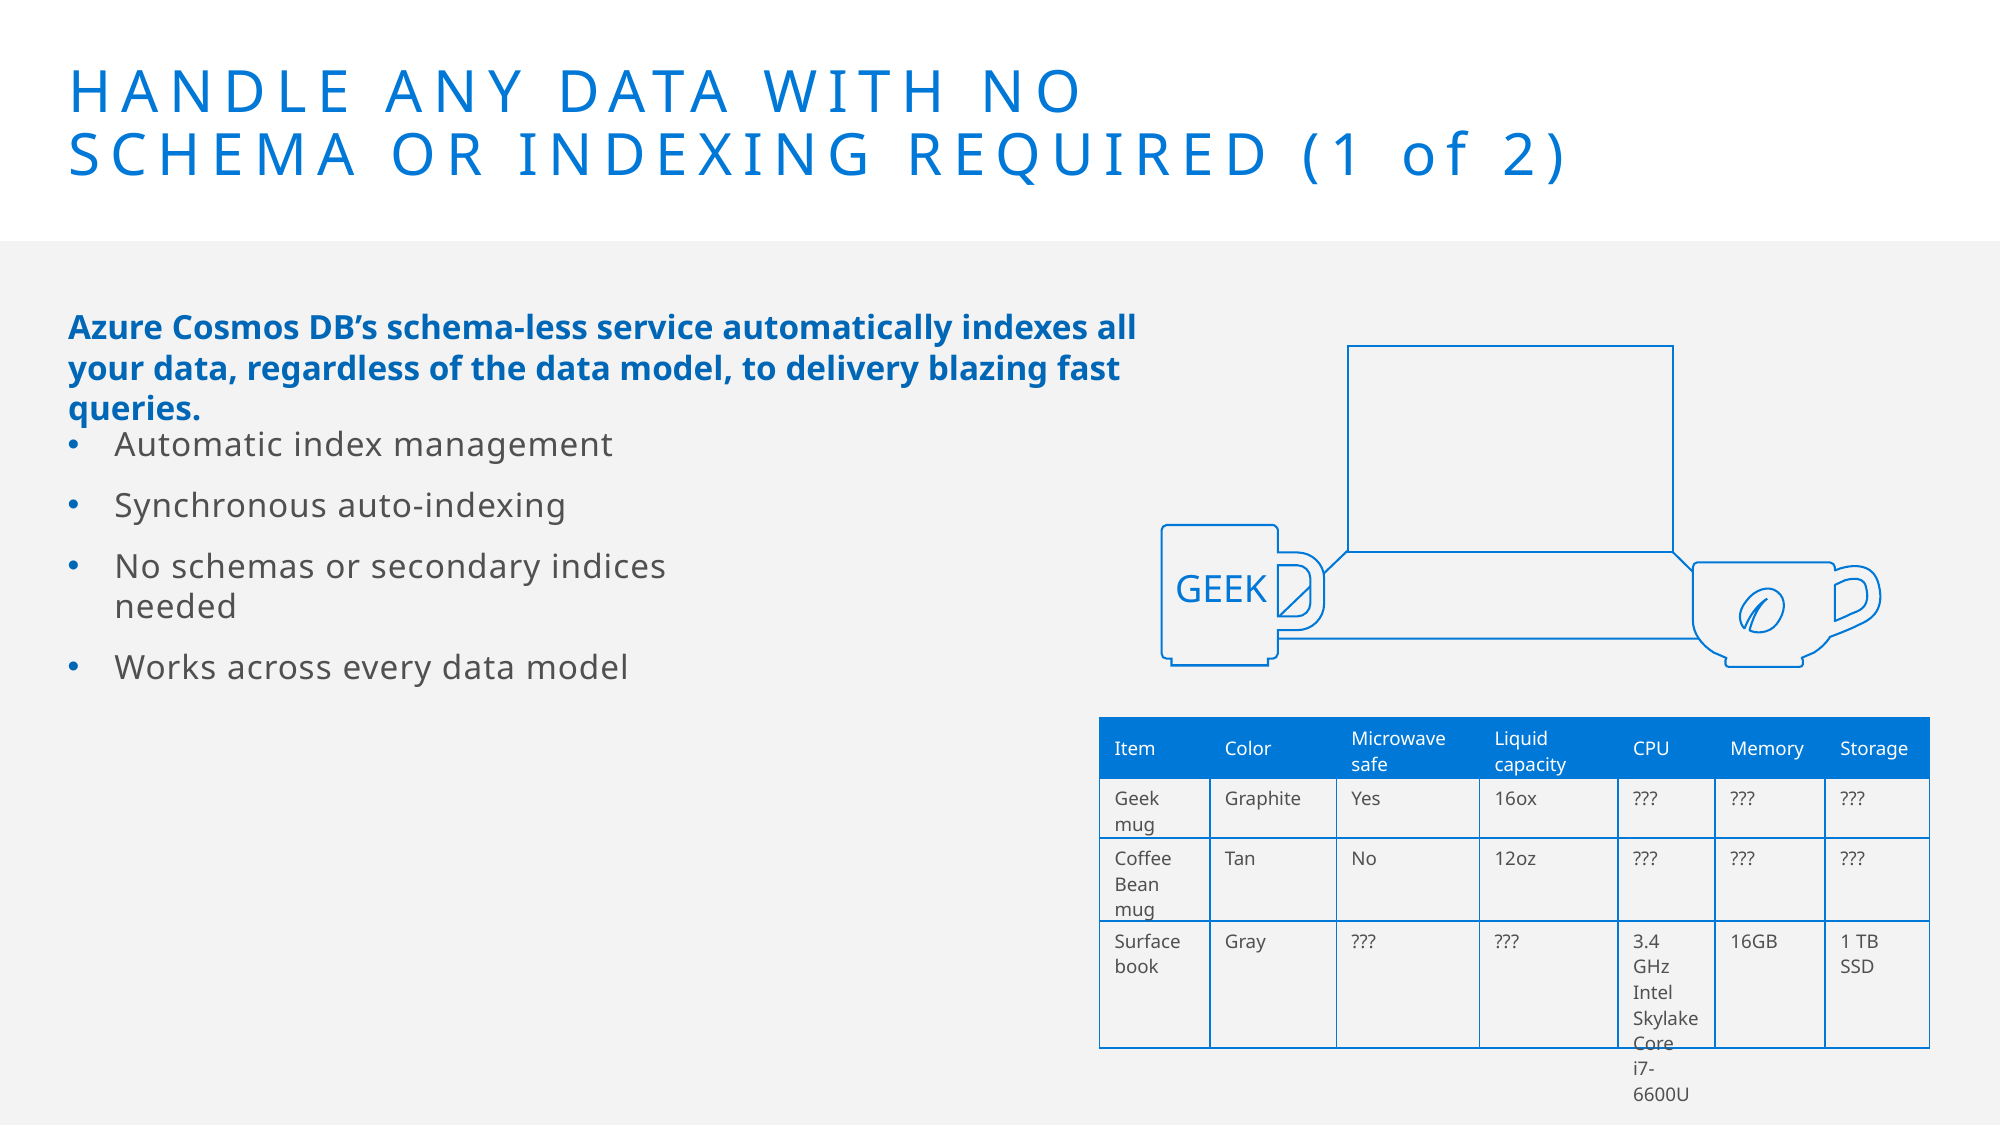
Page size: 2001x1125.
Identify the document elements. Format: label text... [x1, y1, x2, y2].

table_cell Coffee Bean mug [1100, 838, 1210, 921]
table_cell Tan [1210, 838, 1336, 921]
table_cell ??? [1825, 778, 1929, 838]
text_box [1148, 345, 1881, 667]
table_cell 12oz [1480, 838, 1618, 921]
table_cell ??? [1715, 778, 1825, 838]
table_header Microwave safe [1336, 718, 1480, 778]
table_header Memory [1715, 718, 1825, 778]
list Automatic index management Synchronous auto-indexing No schemas or secondary indices needed Works across every data model [43, 408, 822, 664]
table_header Liquid capacity [1480, 718, 1618, 778]
table_header Item [1100, 718, 1210, 778]
table_cell ??? [1618, 838, 1715, 921]
table_cell Surface book [1100, 921, 1210, 1093]
table_cell ??? [1480, 921, 1618, 1093]
table_cell Yes [1336, 778, 1480, 838]
title Handle any data with no schema or indexing required (1 of 2) [44, 47, 1617, 213]
table_cell ??? [1715, 838, 1825, 921]
table_cell Geek mug [1100, 778, 1210, 838]
table_cell ??? [1618, 778, 1715, 838]
table_header Storage [1825, 718, 1929, 778]
table_cell No [1336, 838, 1480, 921]
table_cell ??? [1336, 921, 1480, 1093]
table_header CPU [1618, 718, 1715, 778]
table_cell ??? [1825, 838, 1929, 921]
table_cell Graphite [1210, 778, 1336, 838]
table_cell 16ox [1480, 778, 1618, 838]
table_cell 16GB [1715, 921, 1825, 1093]
table_cell 1 TB SSD [1825, 921, 1929, 1093]
list Azure Cosmos DB’s schema-less service automatically indexes all your data, regardless of the data model, to delivery blazing fast queries. [53, 299, 1159, 396]
table_cell 3.4 GHz Intel Skylake Core i7-6600U [1618, 921, 1715, 1093]
table_cell Gray [1210, 921, 1336, 1093]
table_header Color [1210, 718, 1336, 778]
